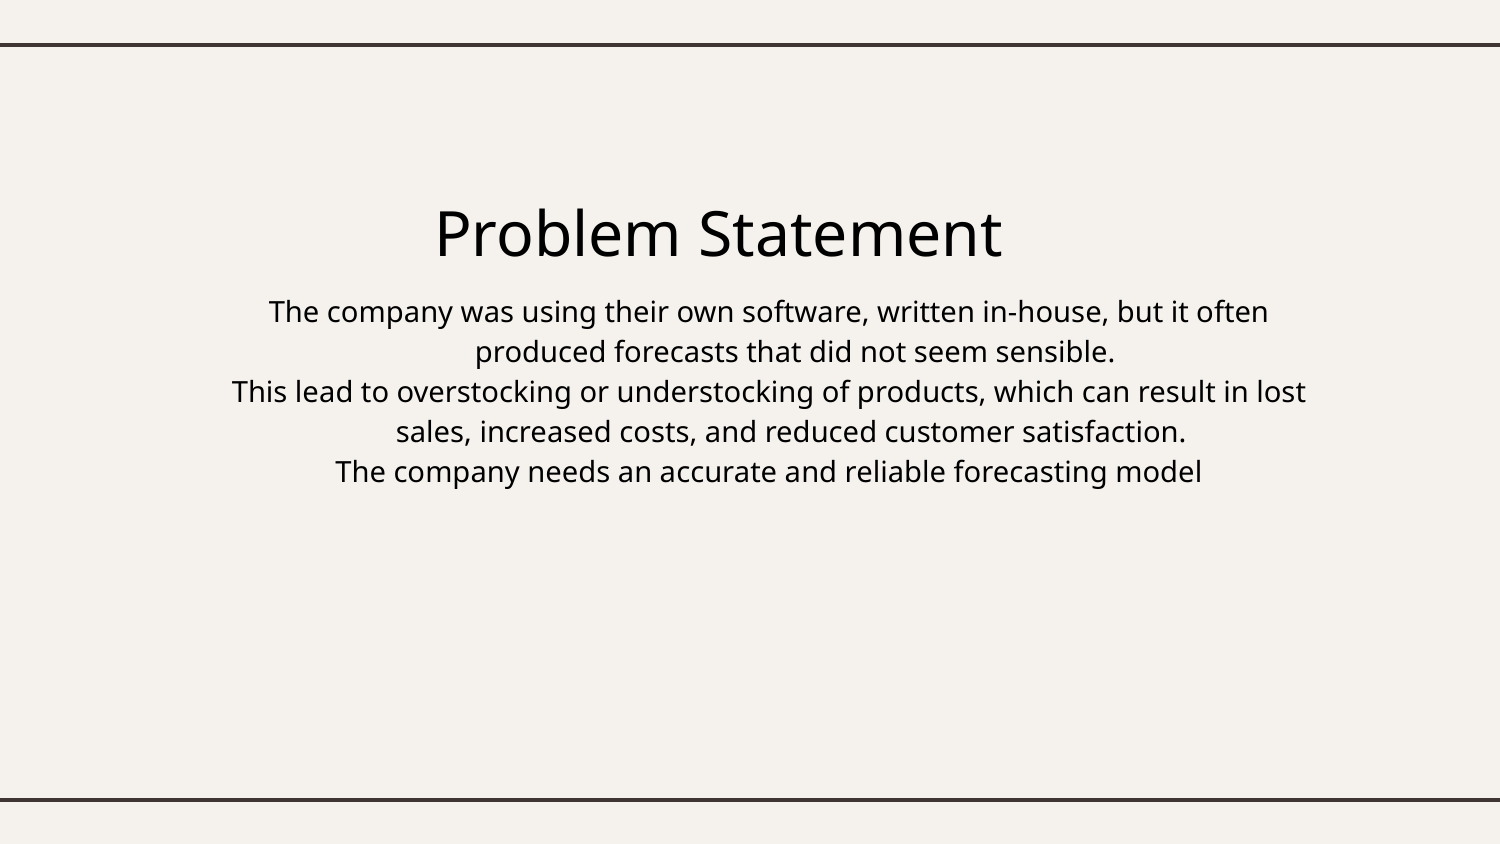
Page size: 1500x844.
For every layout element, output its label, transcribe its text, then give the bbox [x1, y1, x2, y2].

subtitle The company was using their own software, written in-house, but it often produced forecasts that did not seem sensible. This lead to overstocking or understocking of products, which can result in lost sales, increased costs, and reduced customer satisfaction. The company needs an accurate and reliable forecasting model [96, 272, 1345, 638]
title Problem Statement [364, 178, 1074, 261]
